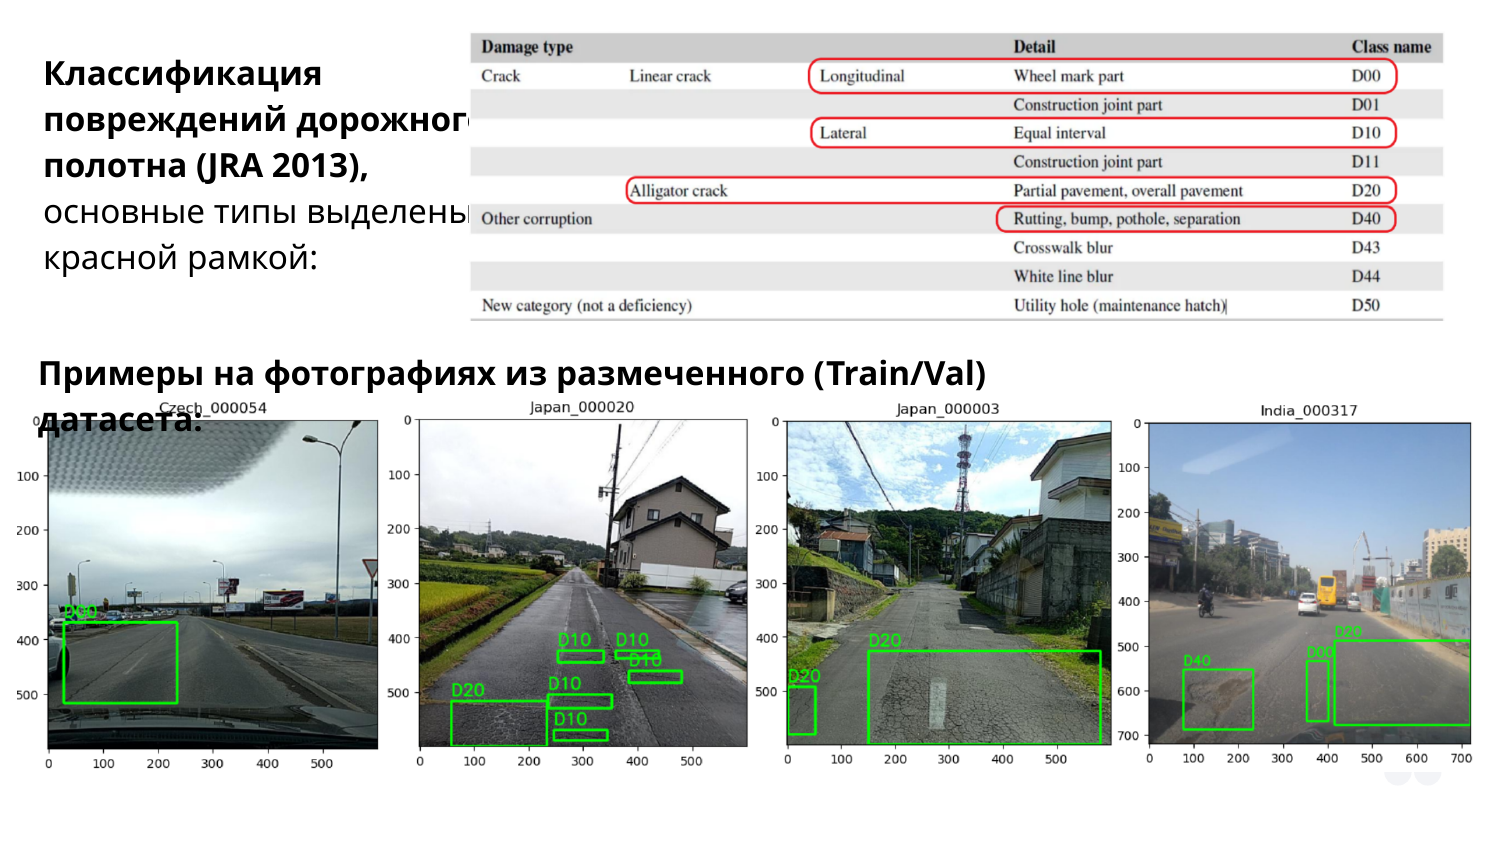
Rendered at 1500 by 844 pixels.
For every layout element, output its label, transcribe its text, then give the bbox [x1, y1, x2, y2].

picture [468, 31, 1446, 322]
text_box Примеры на фотографиях из размеченного (Train/Val) датасета: [0, 331, 1088, 454]
text_box Классификация повреждений дорожного полотна (JRA 2013), основные типы выделены красной рамкой: [5, 31, 466, 291]
picture [387, 399, 752, 774]
picture [753, 398, 1475, 774]
picture [17, 401, 380, 775]
